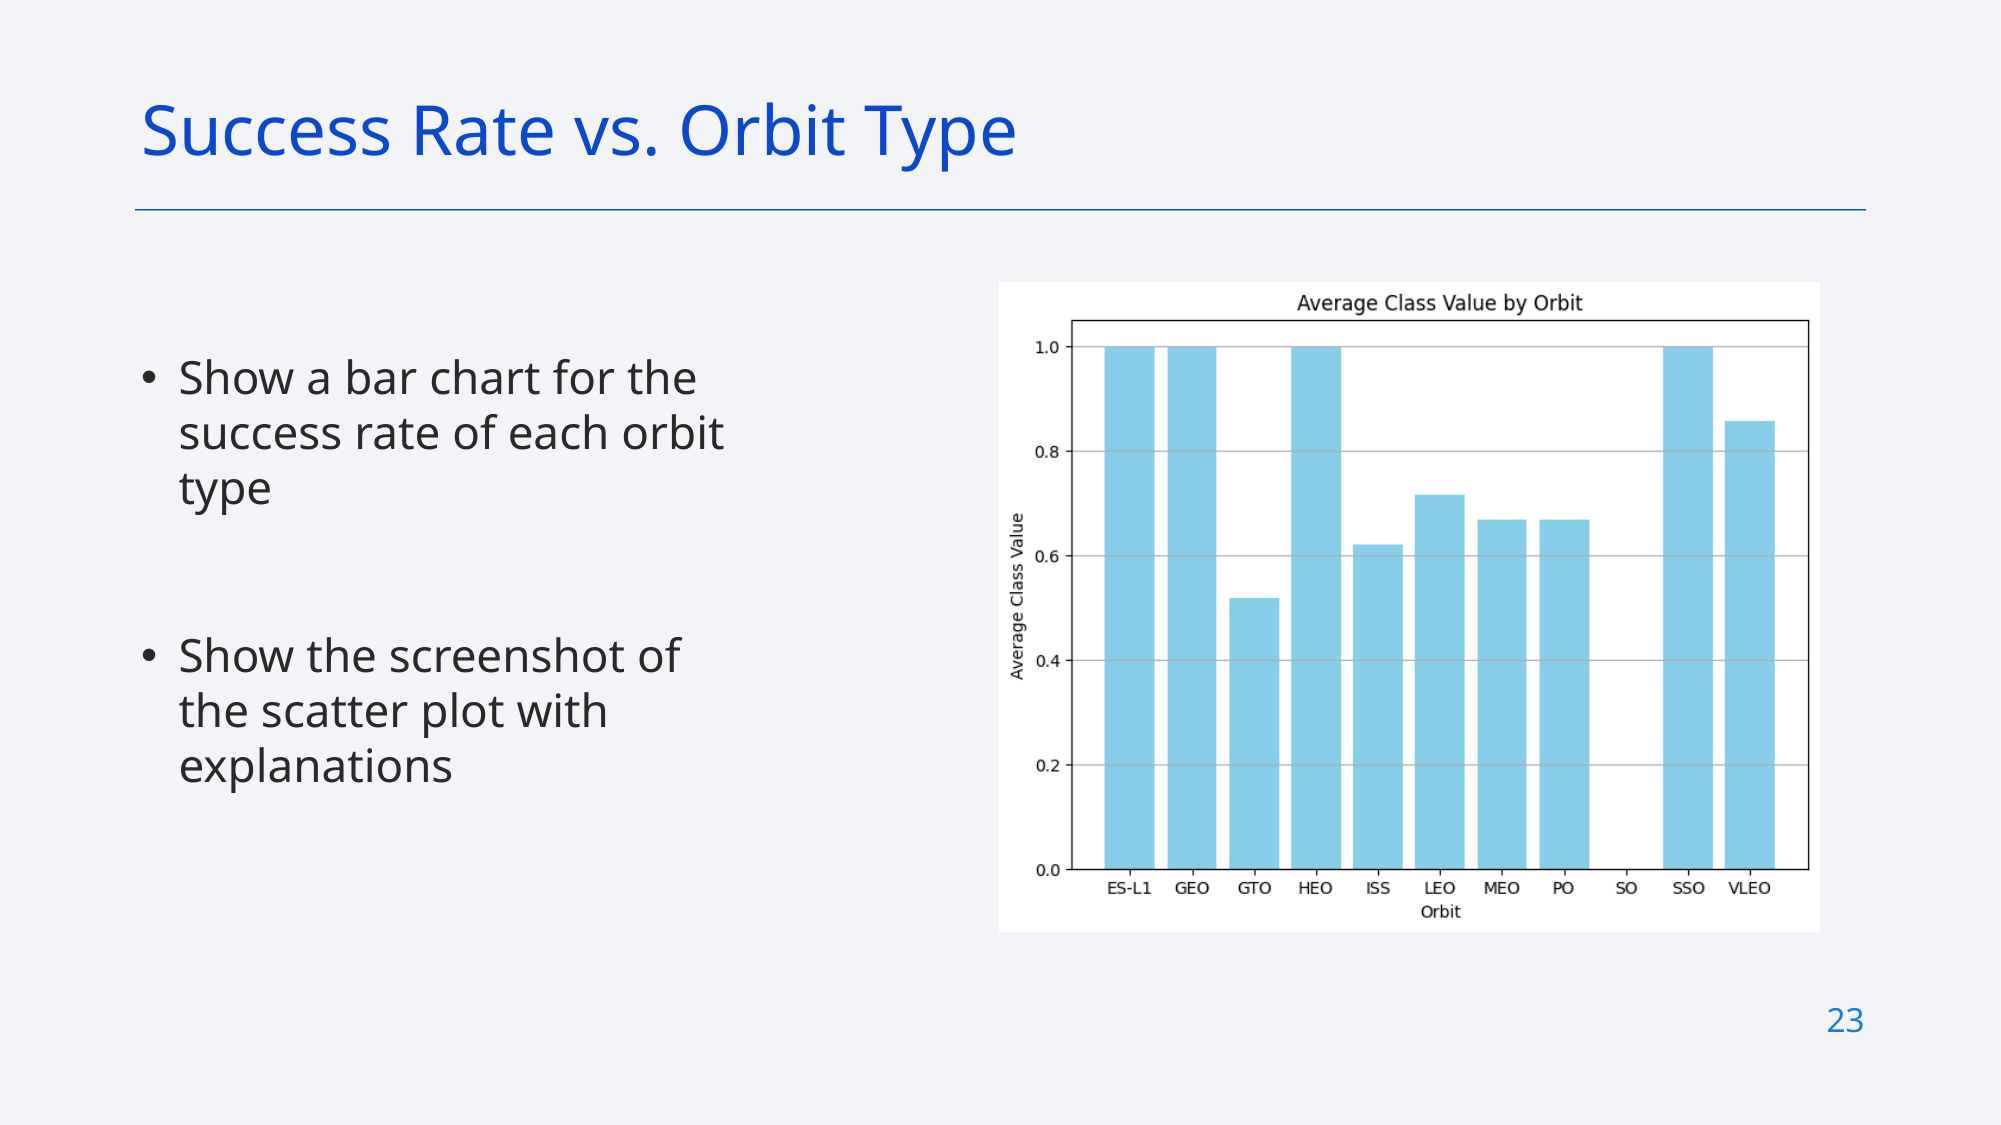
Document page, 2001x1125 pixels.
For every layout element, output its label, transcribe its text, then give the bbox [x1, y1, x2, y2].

slide_number 23 [1429, 988, 1880, 1055]
list Show a bar chart for the success rate of each orbit type Show the screenshot of the scatter plot with explanations [126, 341, 772, 967]
picture [0, 0, 2001, 1125]
text_box Success Rate vs. Orbit Type [126, 88, 1852, 179]
